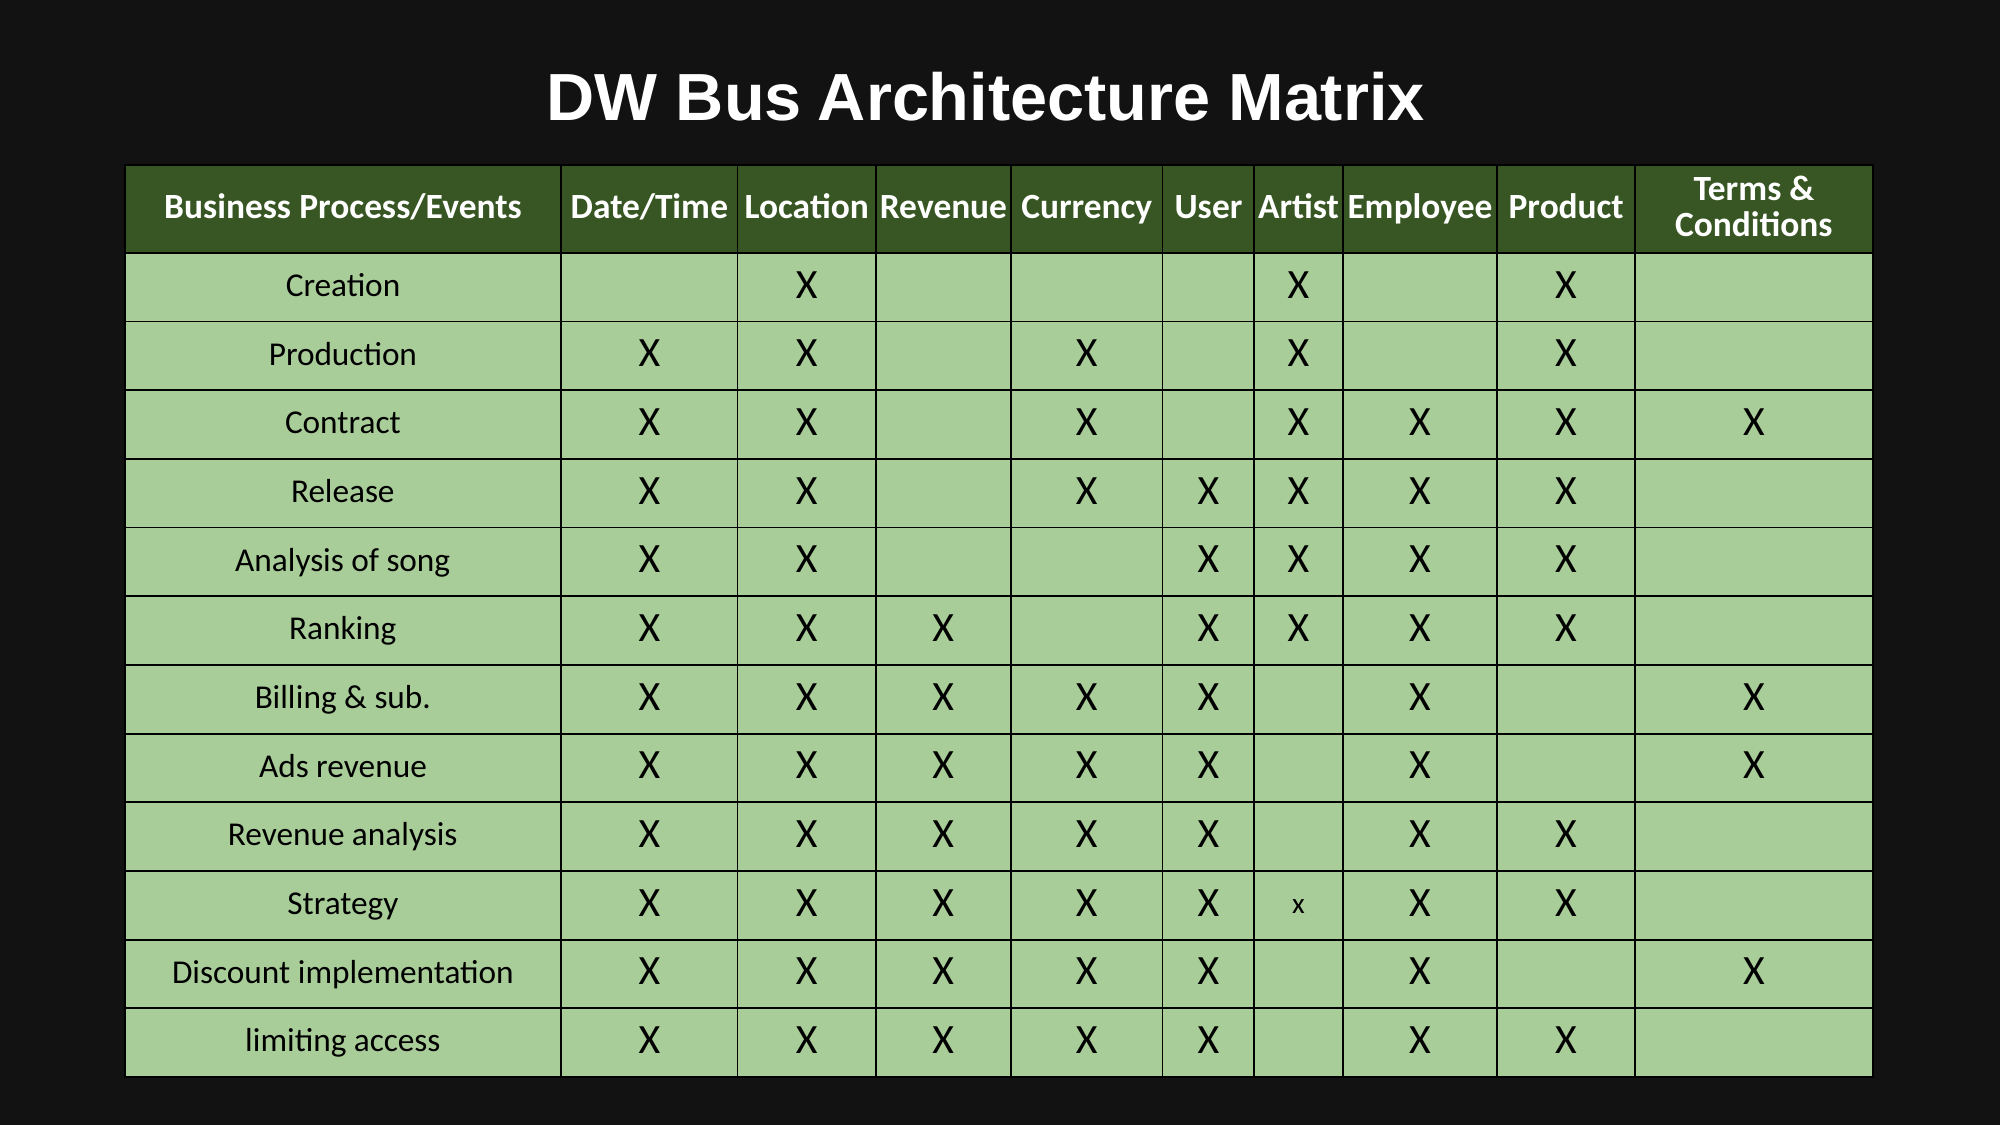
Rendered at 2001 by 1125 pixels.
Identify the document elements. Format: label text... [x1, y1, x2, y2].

table_cell X [562, 666, 737, 733]
table_cell [1636, 322, 1872, 389]
table_cell X [877, 872, 1010, 939]
table_cell X [1498, 872, 1634, 939]
table_cell [1636, 872, 1872, 939]
table_cell [1163, 254, 1253, 321]
table_cell X [1012, 666, 1162, 733]
table_cell X [1344, 1009, 1496, 1076]
table_cell X [738, 735, 875, 801]
table_cell X [562, 1009, 737, 1076]
table_cell X [562, 597, 737, 664]
table_cell [1012, 528, 1162, 595]
table_cell X [1012, 460, 1162, 527]
table_cell [1636, 460, 1872, 527]
table_cell X [1012, 735, 1162, 801]
table_cell X [1498, 1009, 1634, 1076]
table_cell X [1163, 528, 1253, 595]
table_cell [1636, 803, 1872, 870]
table_cell X [1636, 735, 1872, 801]
table_cell X [1636, 391, 1872, 458]
table_cell X [1344, 597, 1496, 664]
table_header Location [738, 166, 875, 252]
table_cell X [1163, 1009, 1253, 1076]
table_cell [1636, 528, 1872, 595]
table_cell X [738, 597, 875, 664]
table_cell X [562, 735, 737, 801]
table_cell X [738, 254, 875, 321]
table_cell X [738, 666, 875, 733]
table_cell [1498, 666, 1634, 733]
table_cell X [1255, 254, 1342, 321]
table_cell [1255, 1009, 1342, 1076]
table_cell X [562, 391, 737, 458]
table_cell X [1498, 597, 1634, 664]
table_cell X [1012, 941, 1162, 1007]
table_cell [877, 460, 1010, 527]
table_cell x [1255, 872, 1342, 939]
table_cell [1255, 735, 1342, 801]
table_cell X [738, 460, 875, 527]
table_cell limiting access [126, 1009, 560, 1076]
table_cell X [1255, 460, 1342, 527]
table_cell X [738, 941, 875, 1007]
table_cell X [877, 597, 1010, 664]
table_cell X [1344, 872, 1496, 939]
table_cell X [1344, 391, 1496, 458]
table_cell X [1498, 460, 1634, 527]
table_cell X [1012, 872, 1162, 939]
table_cell [1498, 941, 1634, 1007]
table_cell X [738, 391, 875, 458]
table_cell Release [126, 460, 560, 527]
table_cell X [877, 735, 1010, 801]
table_cell Ranking [126, 597, 560, 664]
table_cell X [1012, 803, 1162, 870]
table_cell [562, 254, 737, 321]
table_cell X [1498, 322, 1634, 389]
table_cell X [562, 872, 737, 939]
table_cell X [1012, 322, 1162, 389]
table_cell Production [126, 322, 560, 389]
table_header Artist [1255, 166, 1342, 252]
table_cell X [1636, 941, 1872, 1007]
table_header Revenue [877, 166, 1010, 252]
table_cell [1636, 1009, 1872, 1076]
table_cell Contract [126, 391, 560, 458]
table_cell [1012, 254, 1162, 321]
table_header Terms & Conditions [1636, 166, 1872, 252]
table_cell X [1498, 528, 1634, 595]
table_cell X [738, 1009, 875, 1076]
table_cell X [1163, 941, 1253, 1007]
table_cell X [1344, 803, 1496, 870]
table_header Date/Time [562, 166, 737, 252]
table_cell [877, 254, 1010, 321]
table_cell X [877, 941, 1010, 1007]
table_cell X [562, 528, 737, 595]
table_cell X [1012, 391, 1162, 458]
table_cell X [1255, 597, 1342, 664]
table_cell Discount implementation [126, 941, 560, 1007]
table_cell X [1163, 666, 1253, 733]
table_cell X [877, 803, 1010, 870]
table_cell X [1498, 254, 1634, 321]
table_cell X [877, 666, 1010, 733]
table_cell [1636, 254, 1872, 321]
table_cell [1255, 941, 1342, 1007]
table_cell X [1163, 735, 1253, 801]
table_cell X [1344, 666, 1496, 733]
table_cell [877, 322, 1010, 389]
table_cell X [562, 941, 737, 1007]
table_cell X [1163, 872, 1253, 939]
table_cell [1255, 803, 1342, 870]
table_cell X [1255, 322, 1342, 389]
table_cell X [738, 803, 875, 870]
table_cell [1344, 254, 1496, 321]
title DW Bus Architecture Matrix [73, 36, 1899, 183]
table_cell [877, 528, 1010, 595]
table_cell Revenue analysis [126, 803, 560, 870]
table_header Employee [1344, 166, 1496, 252]
table_cell X [1255, 528, 1342, 595]
table_cell X [1163, 460, 1253, 527]
table_cell X [1344, 528, 1496, 595]
table_cell Analysis of song [126, 528, 560, 595]
table_cell [1344, 322, 1496, 389]
table_cell X [562, 460, 737, 527]
table_cell X [1498, 803, 1634, 870]
table_header Currency [1012, 166, 1162, 252]
table_cell X [1344, 735, 1496, 801]
table_cell X [1163, 803, 1253, 870]
table_cell X [1012, 1009, 1162, 1076]
table_cell Billing & sub. [126, 666, 560, 733]
table_cell X [1255, 391, 1342, 458]
table_cell X [1344, 460, 1496, 527]
table_cell Strategy [126, 872, 560, 939]
table_cell Ads revenue [126, 735, 560, 801]
table_cell [1255, 666, 1342, 733]
table_cell [1498, 735, 1634, 801]
table_header Business Process/Events [126, 166, 560, 252]
table_cell [877, 391, 1010, 458]
table_header Product [1498, 166, 1634, 252]
table_header User [1163, 166, 1253, 252]
table_cell X [738, 528, 875, 595]
table_cell X [1636, 666, 1872, 733]
table_cell [1012, 597, 1162, 664]
table_cell X [1163, 597, 1253, 664]
table_cell X [877, 1009, 1010, 1076]
table_cell [1636, 597, 1872, 664]
table_cell X [562, 803, 737, 870]
table_cell [1163, 391, 1253, 458]
table_cell Creation [126, 254, 560, 321]
table_cell X [1498, 391, 1634, 458]
table_cell [1163, 322, 1253, 389]
table_cell X [1344, 941, 1496, 1007]
table_cell X [738, 872, 875, 939]
table_cell X [562, 322, 737, 389]
table_cell X [738, 322, 875, 389]
